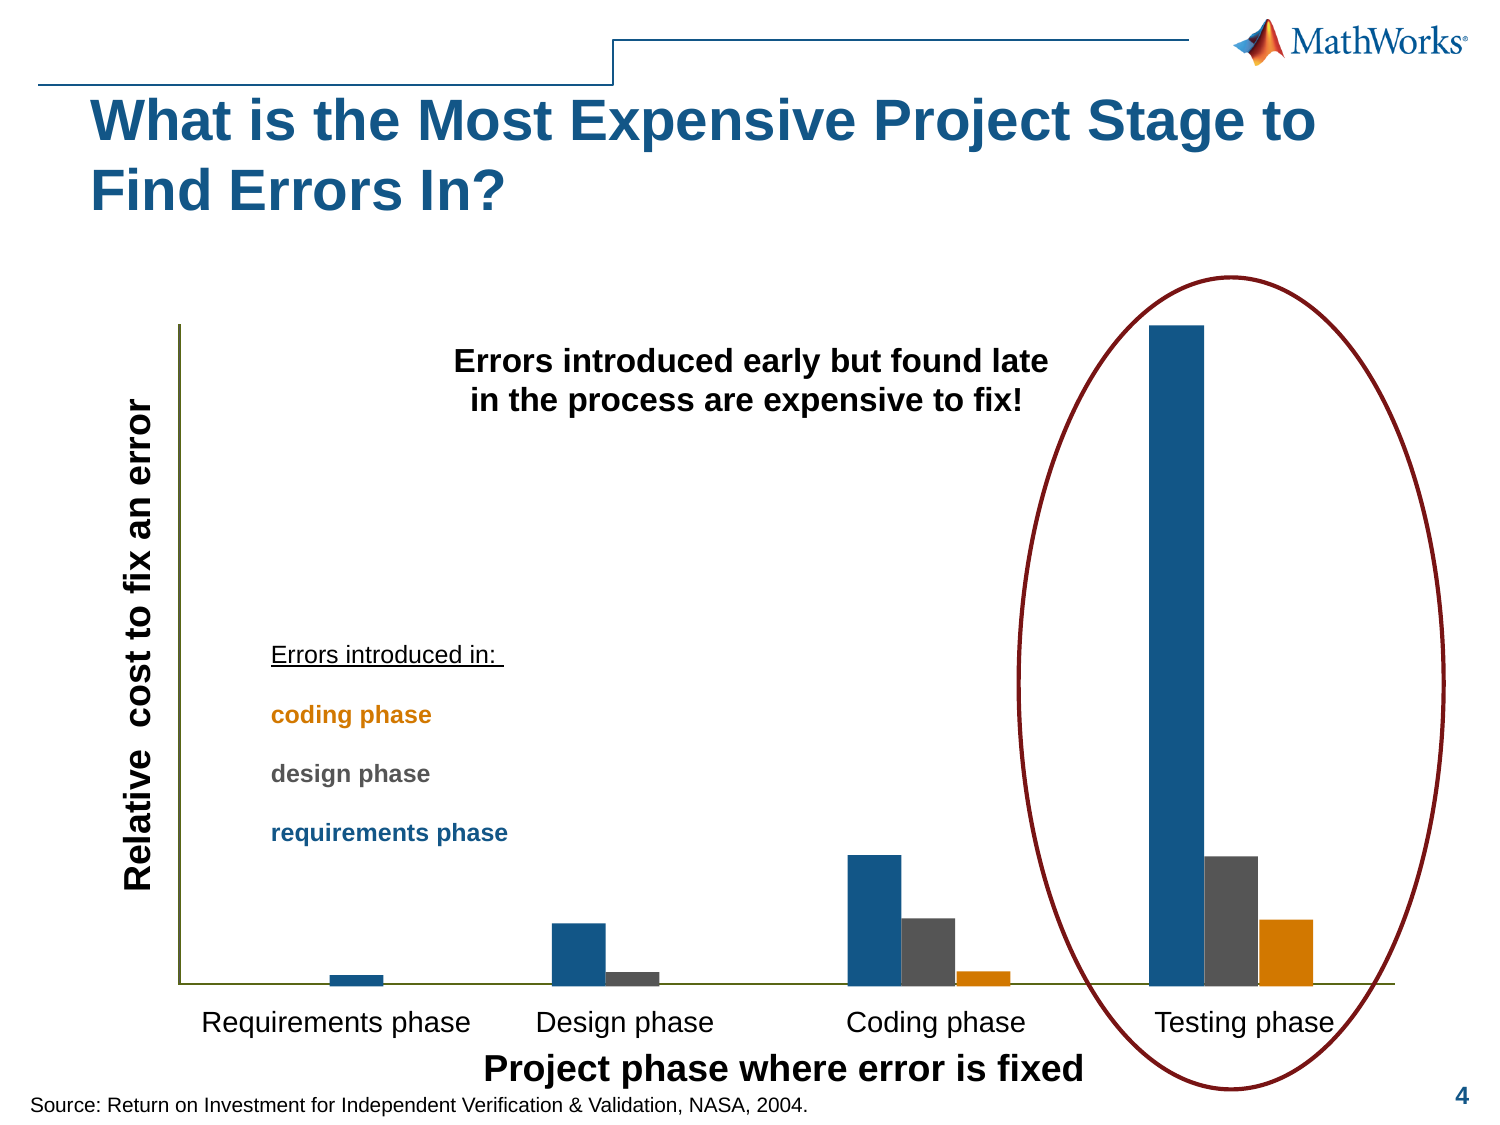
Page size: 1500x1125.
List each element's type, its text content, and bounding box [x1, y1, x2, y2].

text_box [255, 631, 1314, 987]
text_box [435, 277, 1444, 1090]
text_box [255, 325, 1205, 631]
text_box Requirements phase [201, 1003, 430, 1039]
picture [1226, 7, 1483, 78]
text_box Source: Return on Investment for Independent Verification & Validation, NASA, 2004. [15, 1084, 876, 1125]
title What is the Most Expensive Project Stage to Find Errors In? [75, 75, 1400, 238]
text_box Relative cost to fix an error [112, 398, 158, 893]
